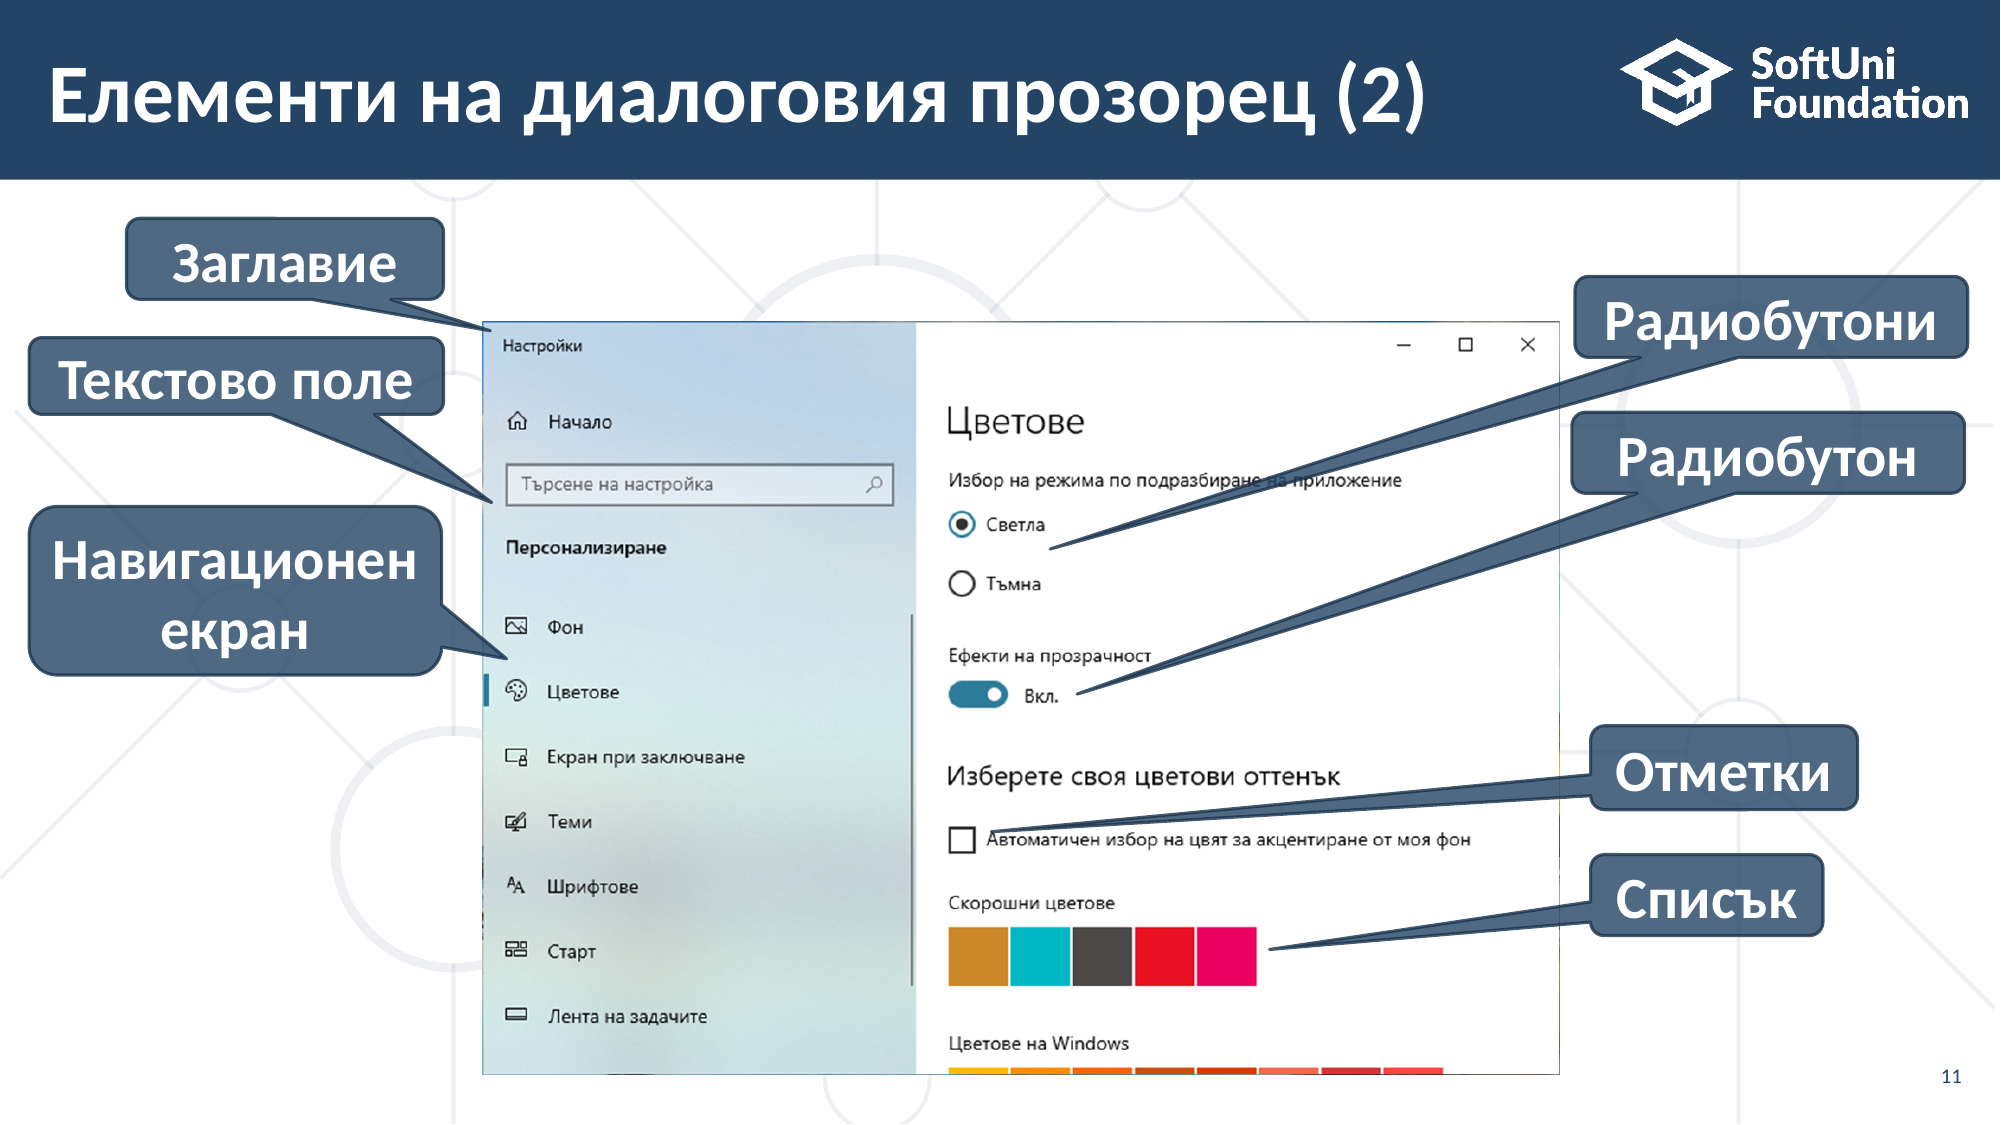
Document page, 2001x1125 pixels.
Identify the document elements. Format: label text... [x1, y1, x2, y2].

slide_number 11 [1897, 1049, 1968, 1101]
picture [482, 321, 1560, 1075]
text_box Отметки [1563, 723, 1860, 812]
text_box Заглавие [124, 216, 478, 331]
picture [1619, 38, 1968, 126]
text_box Навигационен екран [27, 504, 477, 678]
text_box Списък [1563, 852, 1826, 938]
text_box Радиобутон [1563, 410, 1967, 549]
text_box Радиобутони [1563, 274, 1970, 409]
text_box Текстово поле [26, 335, 477, 499]
title Елементи на диалоговия прозорец (2) [31, 16, 1591, 162]
